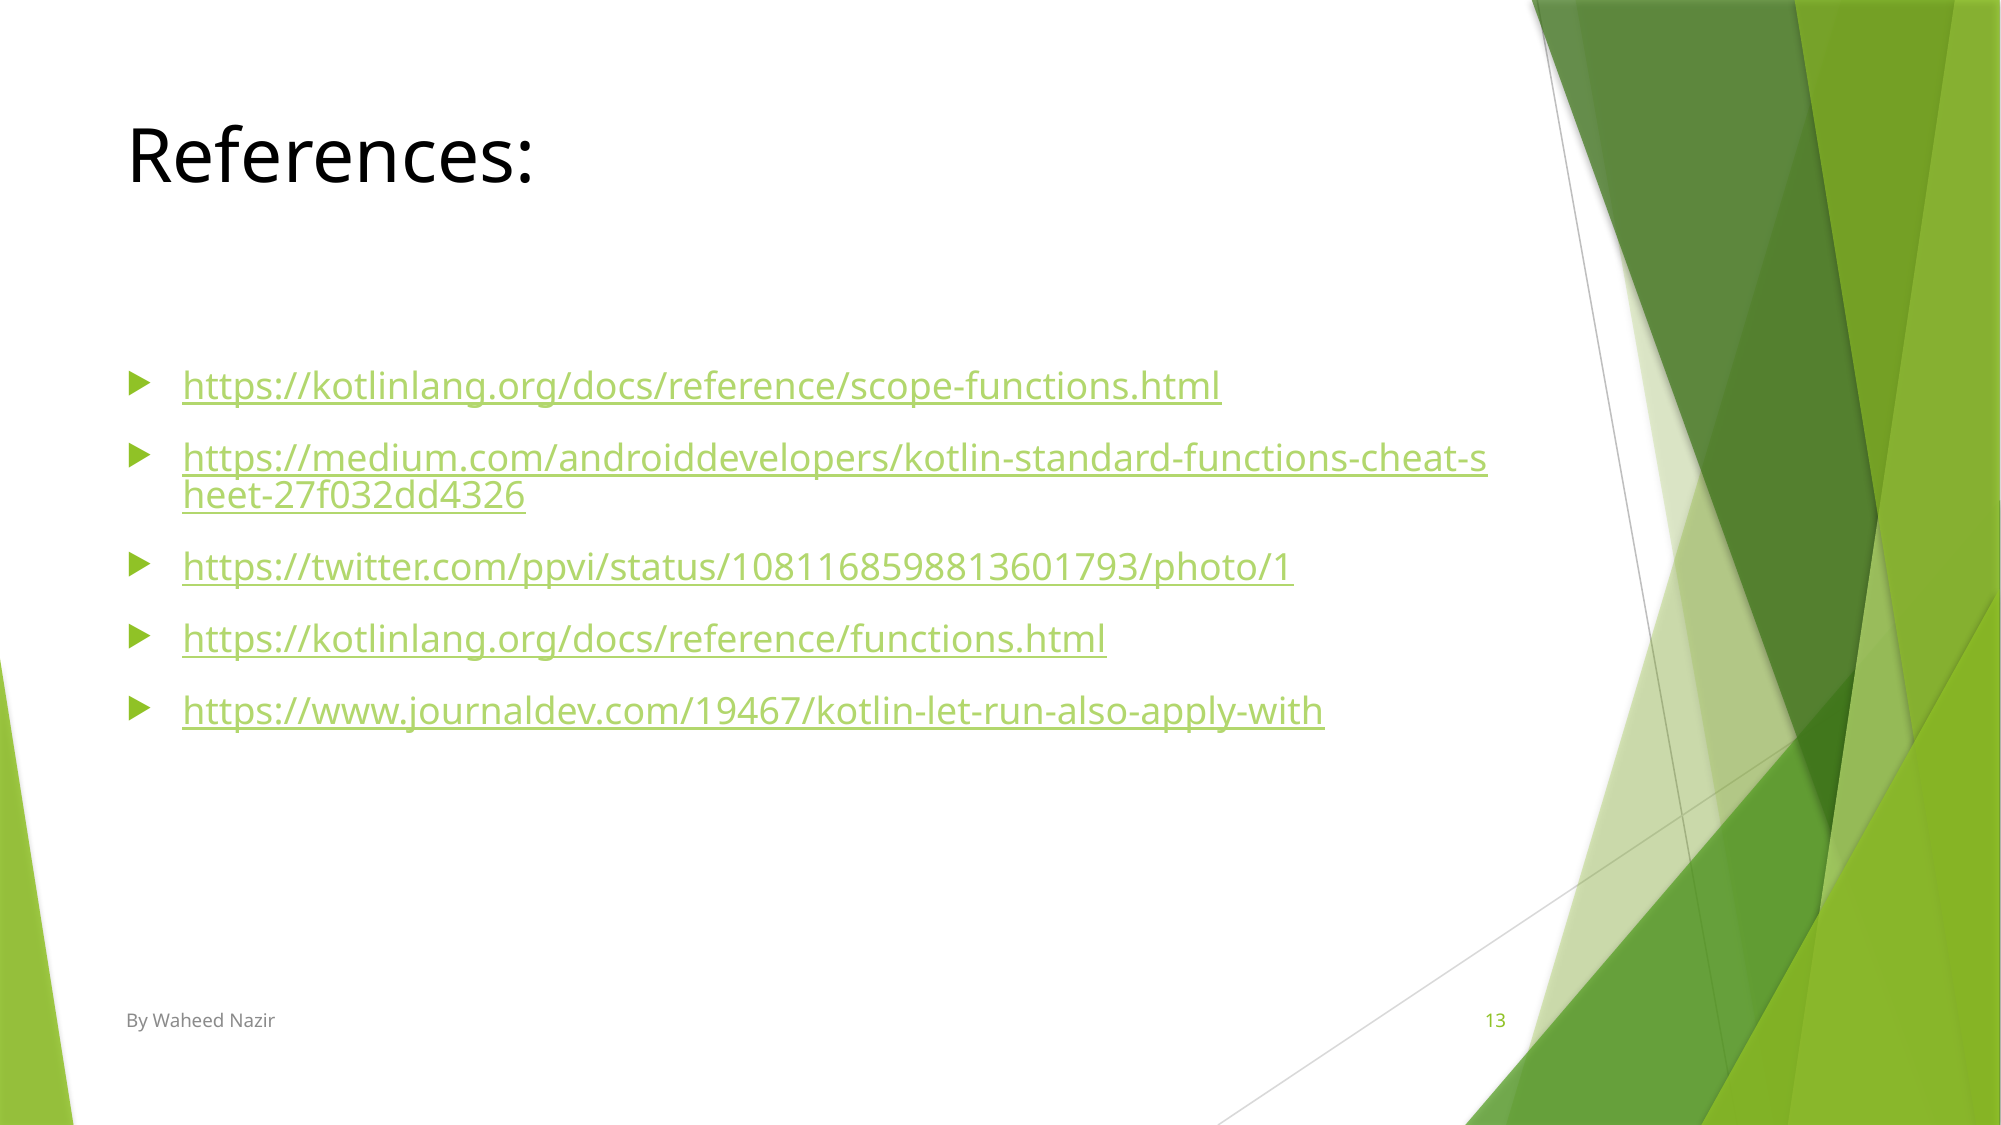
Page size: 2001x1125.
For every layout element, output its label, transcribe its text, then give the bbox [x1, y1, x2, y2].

slide_number 13 [1409, 991, 1522, 1051]
title References: [111, 99, 1522, 317]
list https://kotlinlang.org/docs/reference/scope-functions.html https://medium.com/androiddevelopers/kotlin-standard-functions-cheat-sheet-27f032dd4326 https://twitter.com/ppvi/status/1081168598813601793/photo/1 https://kotlinlang.org/docs/reference/functions.html https://www.journaldev.com/19467/kotlin-let-run-also-apply-with [111, 354, 1522, 992]
footer By Waheed Nazir [111, 991, 1145, 1051]
